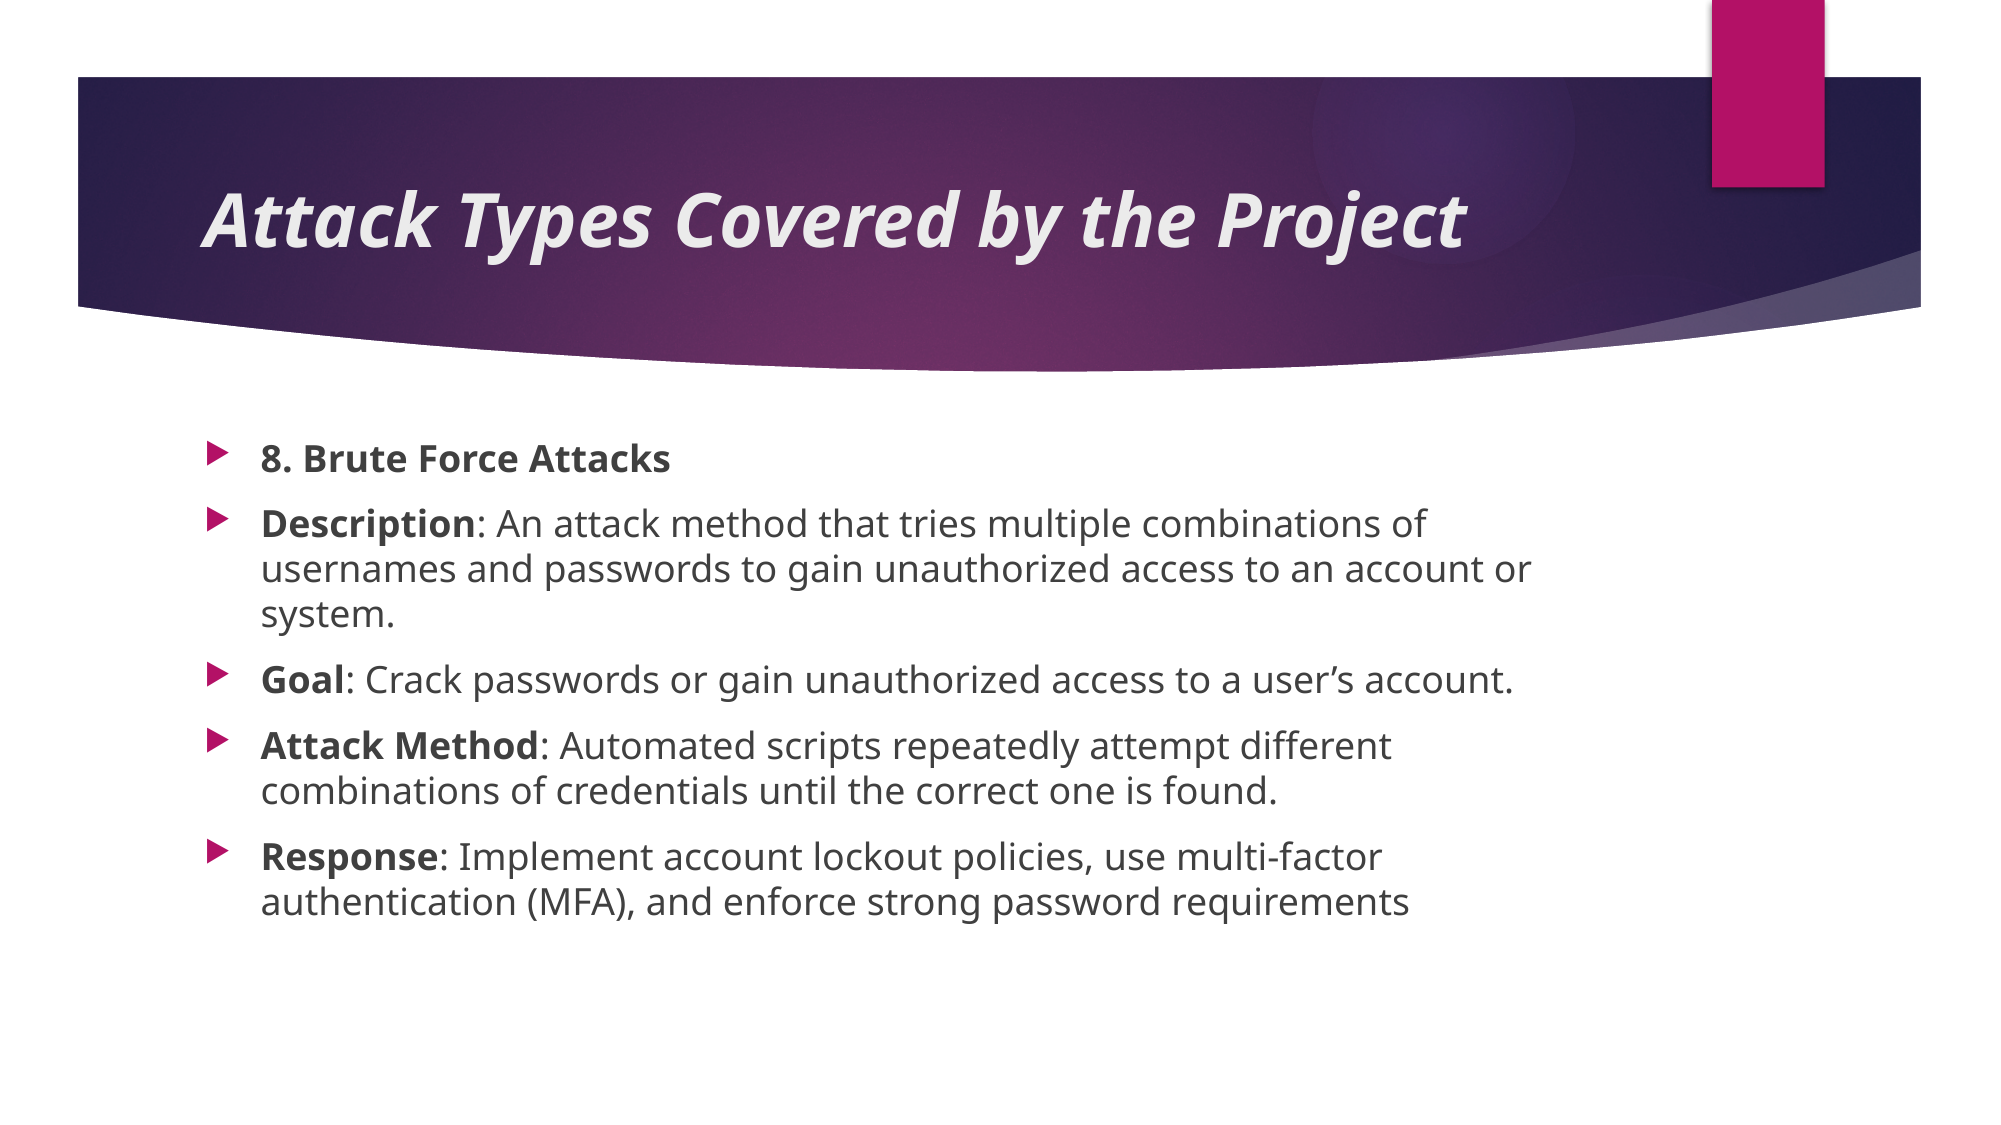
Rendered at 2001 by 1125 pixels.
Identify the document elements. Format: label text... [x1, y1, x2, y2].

title Attack Types Covered by the Project [189, 159, 1627, 276]
list 8. Brute Force Attacks Description: An attack method that tries multiple combinations of usernames and passwords to gain unauthorized access to an account or system. Goal: Crack passwords or gain unauthorized access to a user’s account. Attack Method: Automated scripts repeatedly attempt different combinations of credentials until the correct one is found. Response: Implement account lockout policies, use multi-factor authentication (MFA), and enforce strong password requirements [189, 427, 1638, 988]
